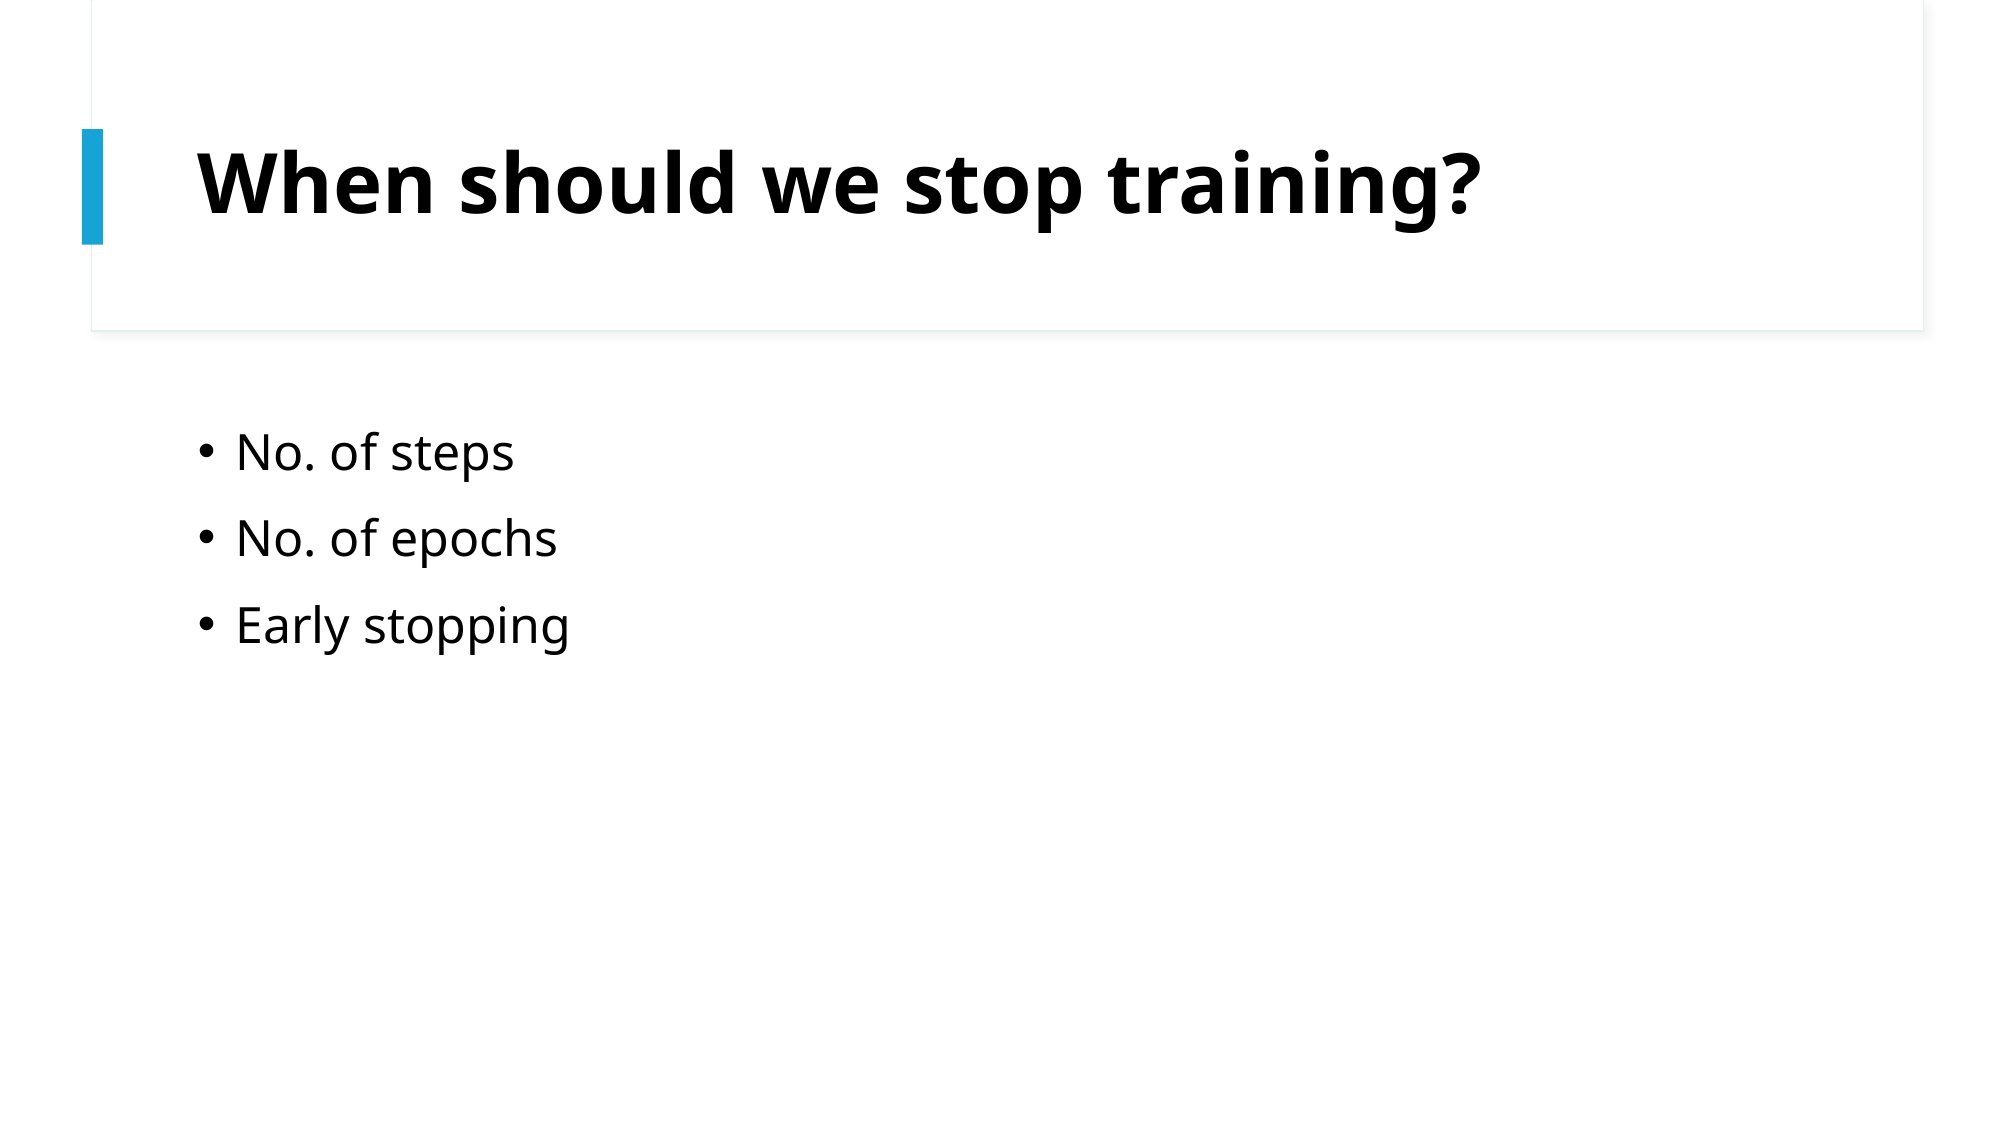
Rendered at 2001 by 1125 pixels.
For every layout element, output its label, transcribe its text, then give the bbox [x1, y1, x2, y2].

list No. of steps No. of epochs Early stopping [183, 406, 1851, 1013]
title When should we stop training? [183, 90, 1851, 284]
